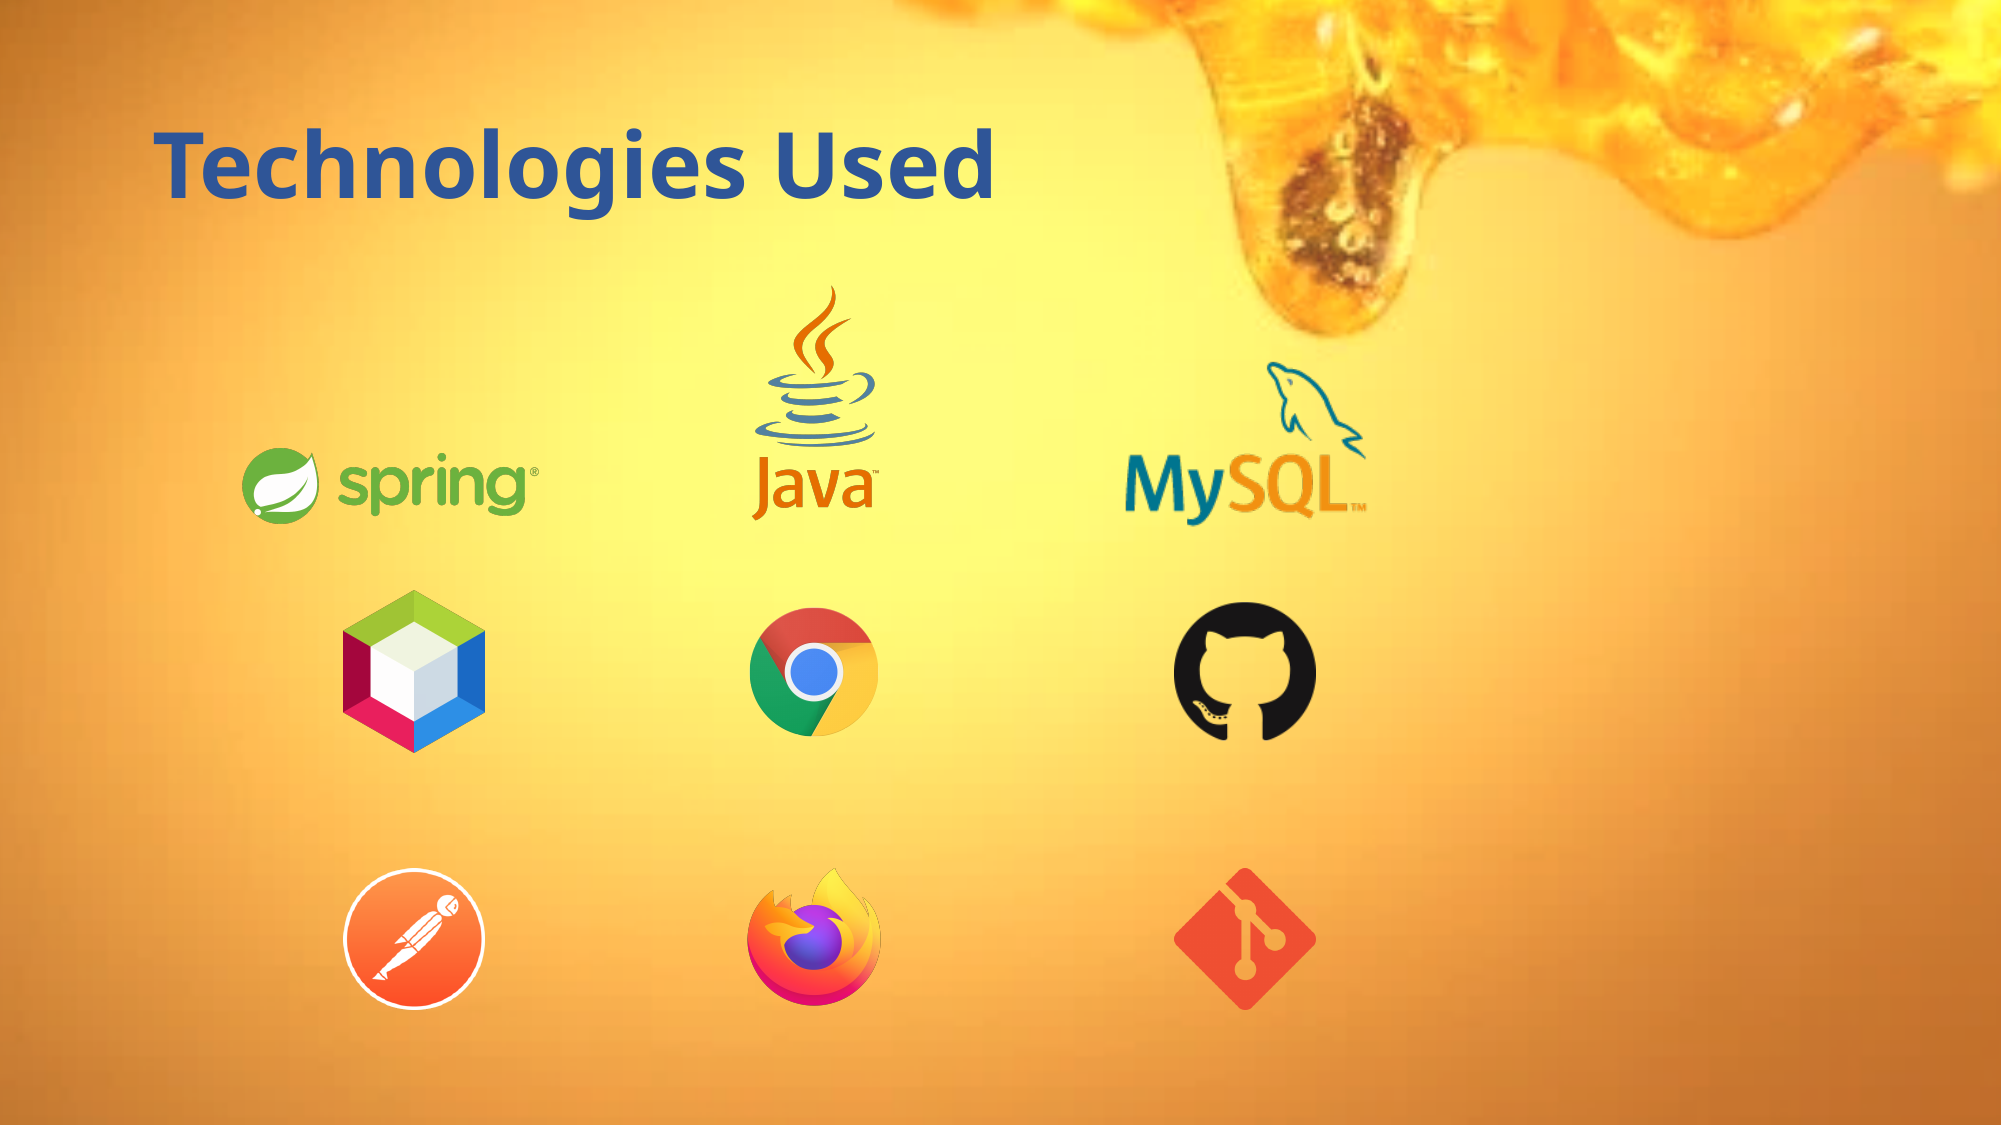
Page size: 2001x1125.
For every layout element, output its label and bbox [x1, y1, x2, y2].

picture [0, 0, 2000, 1125]
list [343, 590, 485, 753]
